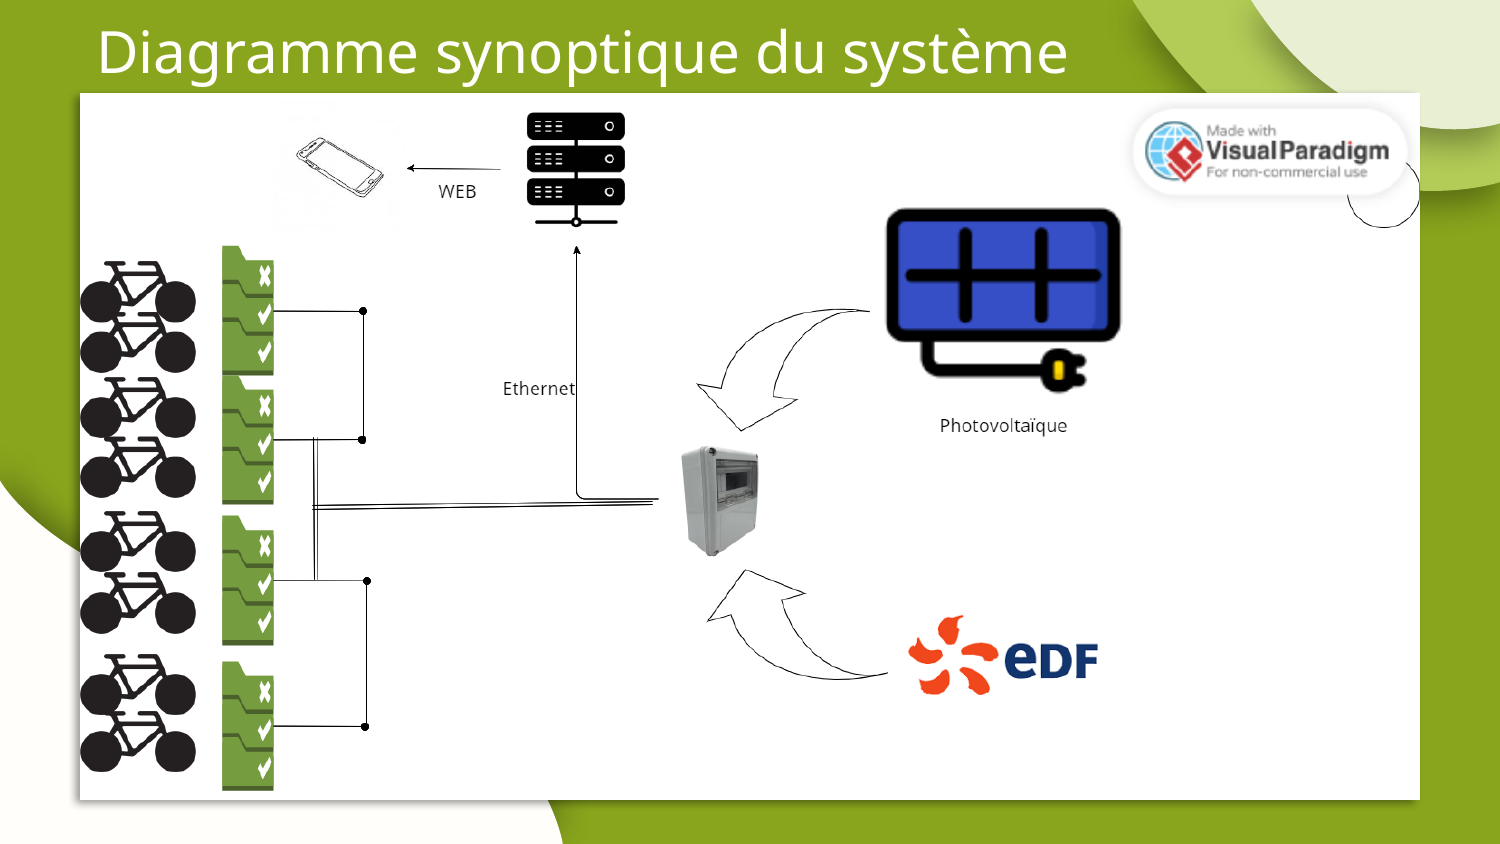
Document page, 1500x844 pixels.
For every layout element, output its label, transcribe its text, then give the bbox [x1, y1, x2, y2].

picture [80, 93, 1420, 800]
title Diagramme synoptique du système [77, 0, 1342, 92]
